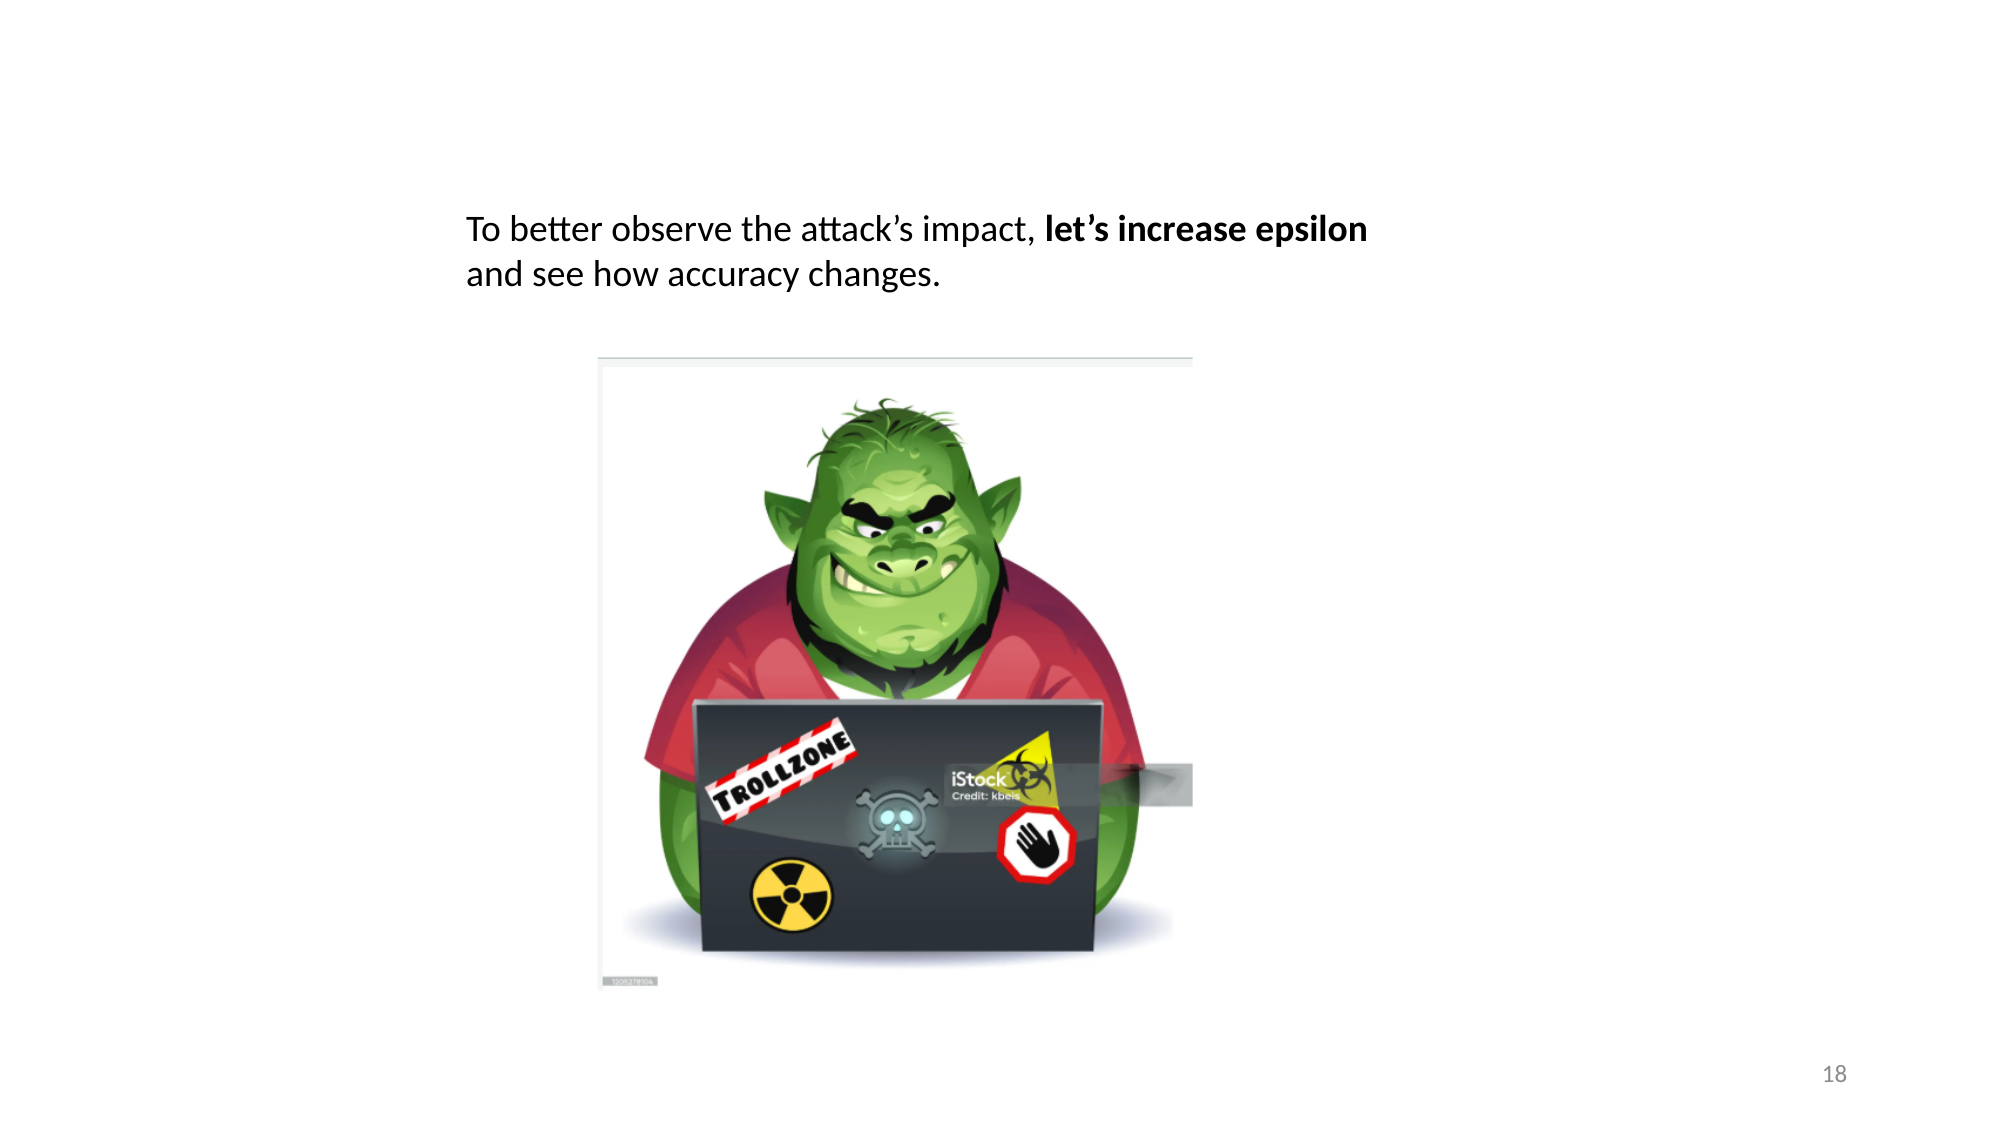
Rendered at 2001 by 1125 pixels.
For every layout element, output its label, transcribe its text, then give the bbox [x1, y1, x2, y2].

slide_number 18 [1412, 1042, 1863, 1103]
picture [597, 354, 1193, 991]
text_box To better observe the attack’s impact, let’s increase epsilon and see how accuracy changes. [451, 196, 1438, 302]
